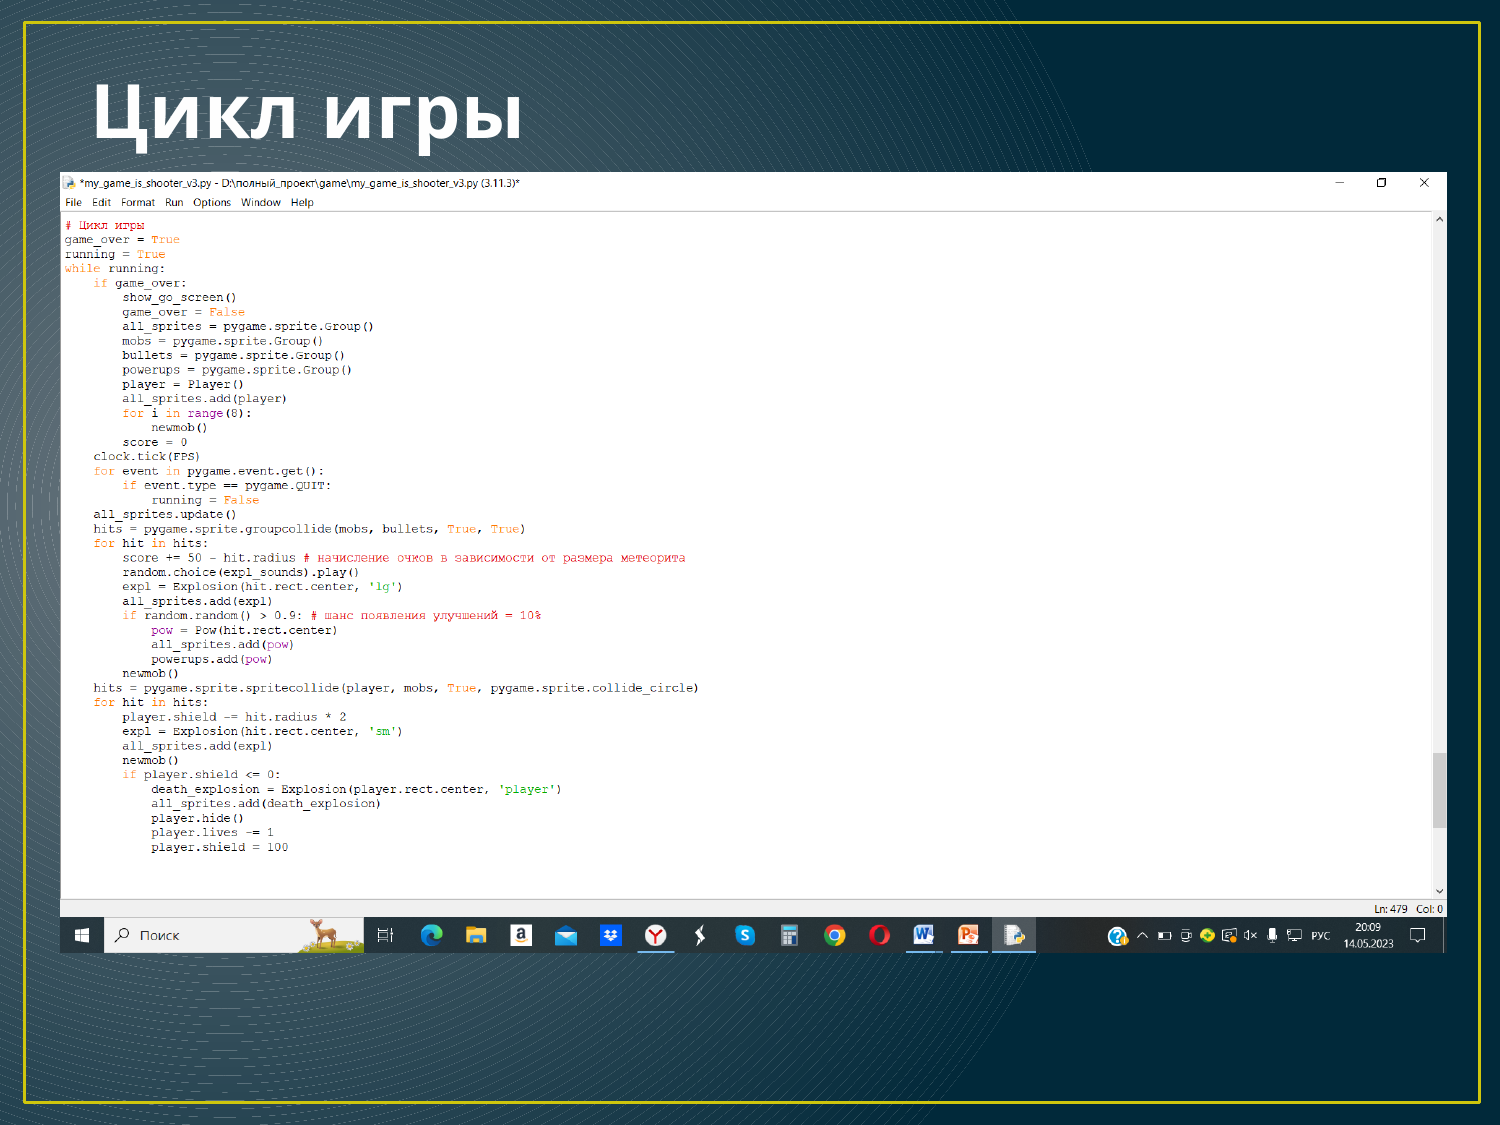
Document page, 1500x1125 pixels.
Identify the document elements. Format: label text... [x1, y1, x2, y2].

title Цикл игры [75, 53, 1425, 161]
picture [60, 166, 1446, 953]
picture [995, 958, 1007, 966]
